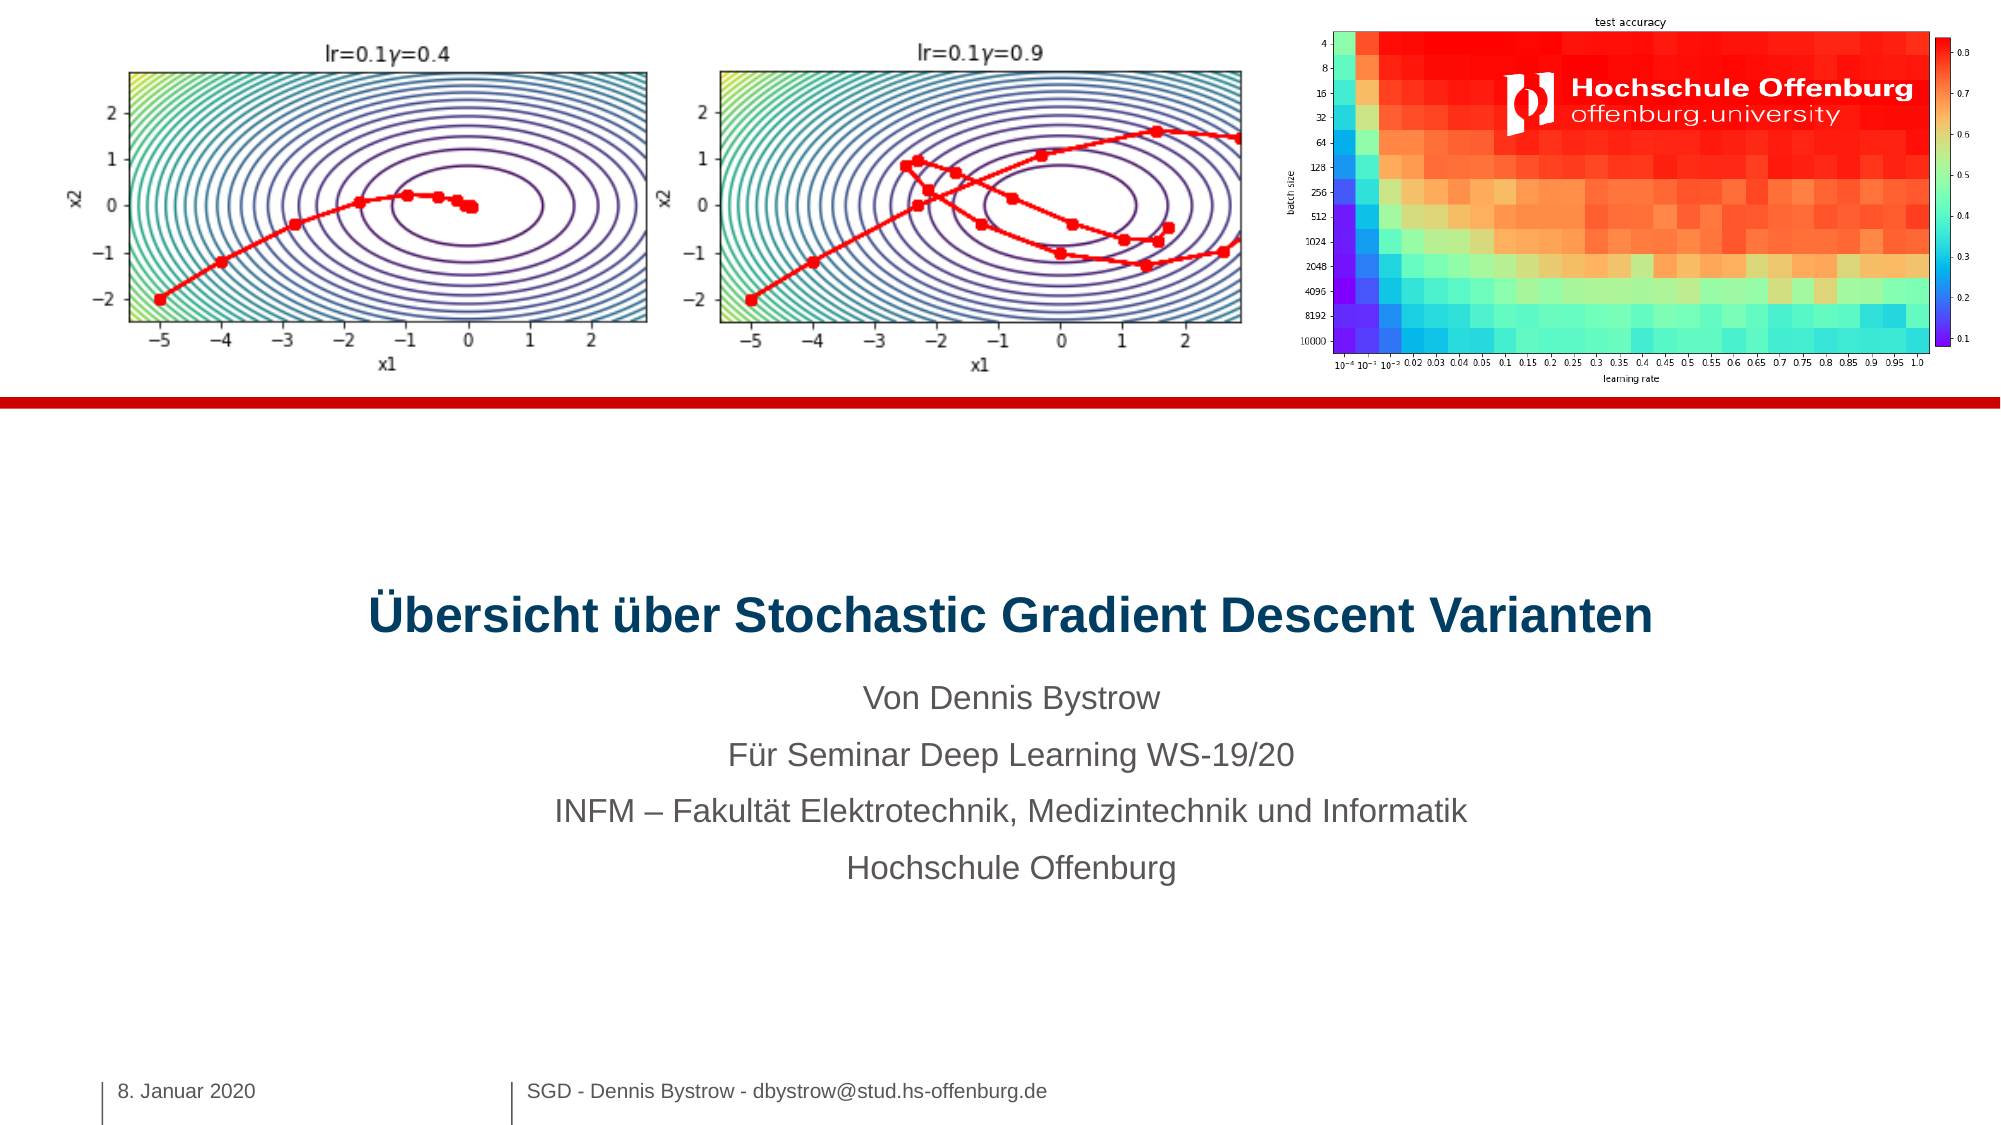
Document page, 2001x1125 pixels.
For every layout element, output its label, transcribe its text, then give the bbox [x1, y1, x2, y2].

subtitle Von Dennis Bystrow Für Seminar Deep Learning WS-19/20 INFM – Fakultät Elektrotechnik, Medizintechnik und Informatik Hochschule Offenburg [338, 668, 1686, 965]
picture [60, 22, 1268, 388]
picture [1280, 8, 1973, 388]
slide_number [102, 1070, 465, 1125]
title Übersicht über Stochastic Gradient Descent Varianten [338, 503, 1686, 651]
footer SGD - Dennis Bystrow - dbystrow@stud.hs-offenburg.de [511, 1070, 1284, 1125]
